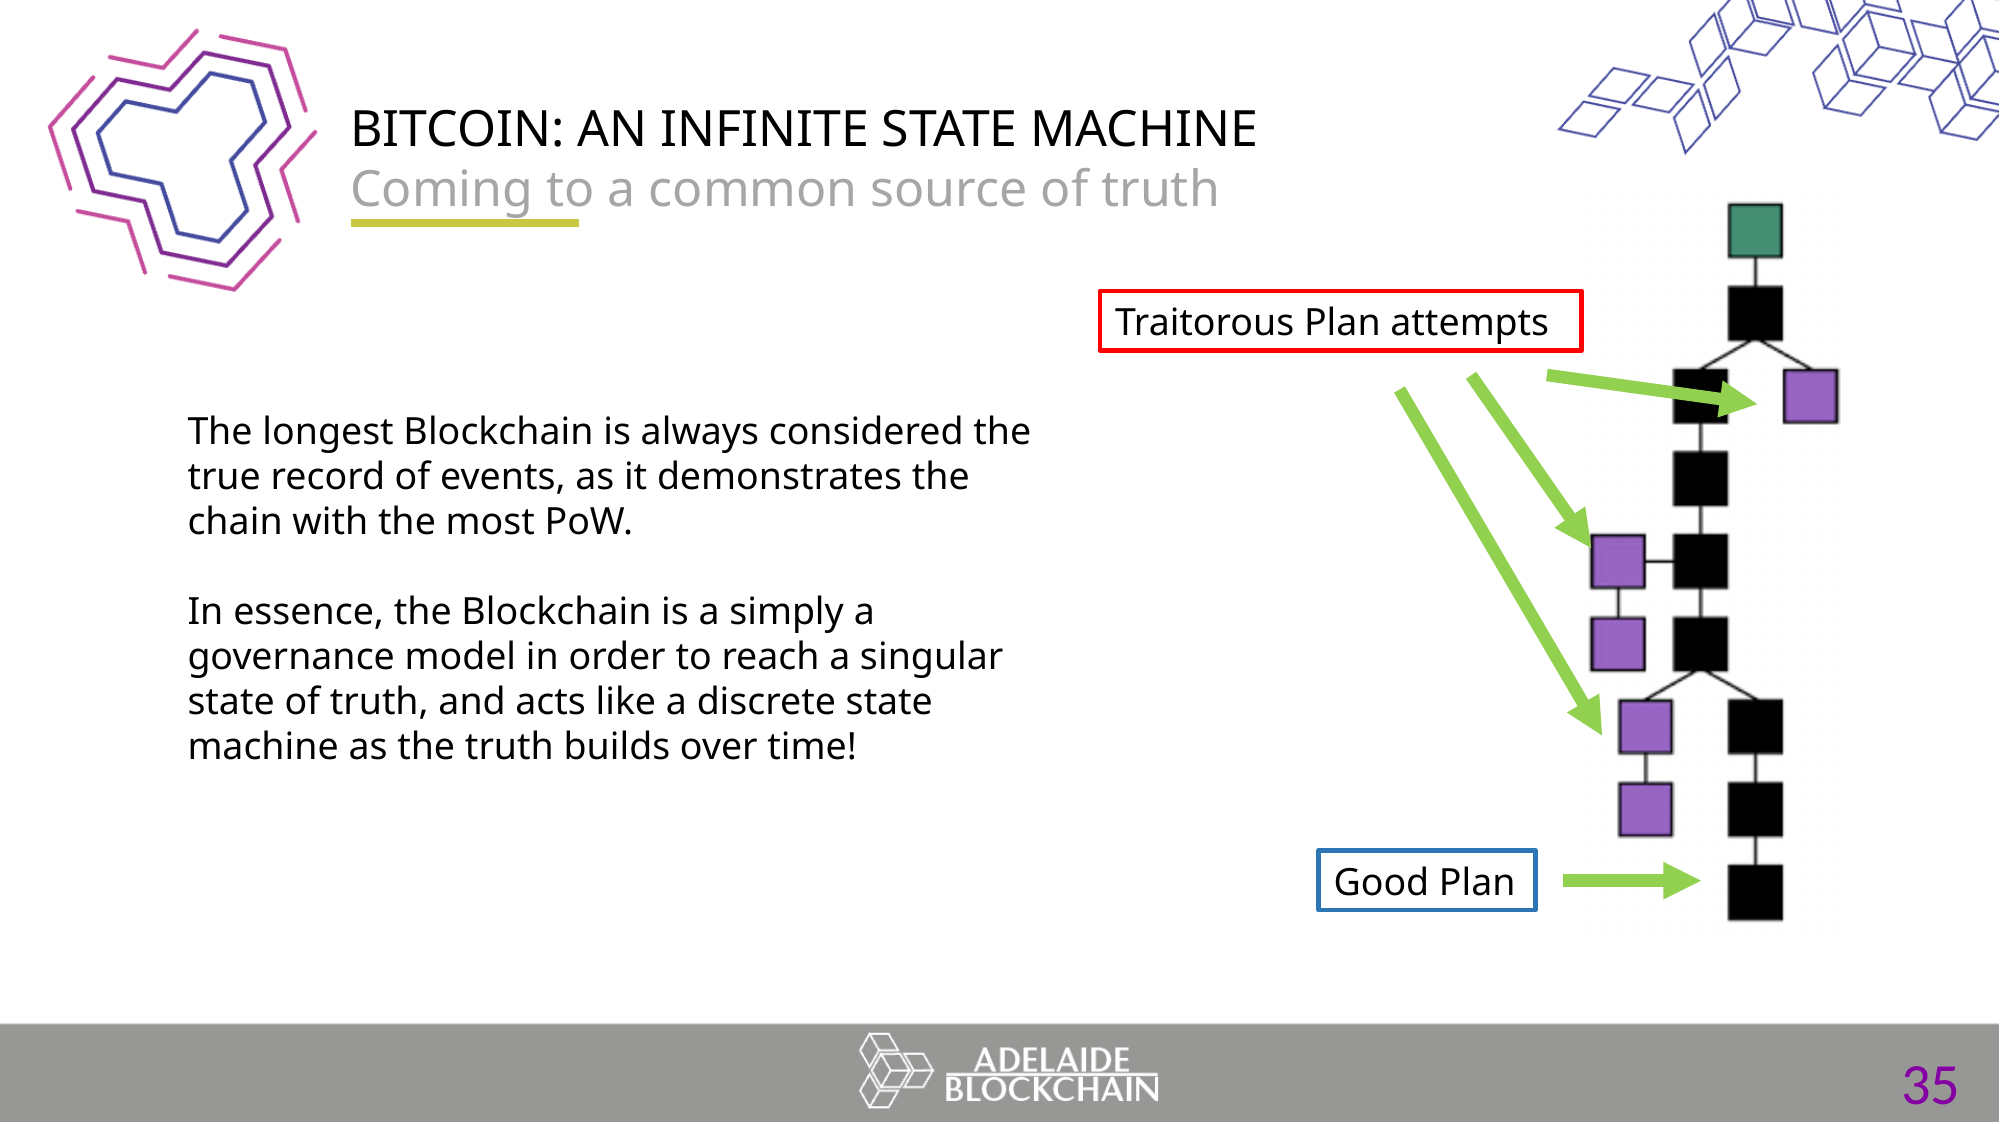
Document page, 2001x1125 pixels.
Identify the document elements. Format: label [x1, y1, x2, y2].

text_box [1471, 375, 1592, 389]
picture [0, 0, 2000, 1122]
text_box [1399, 389, 1603, 736]
text_box [1546, 374, 1758, 405]
